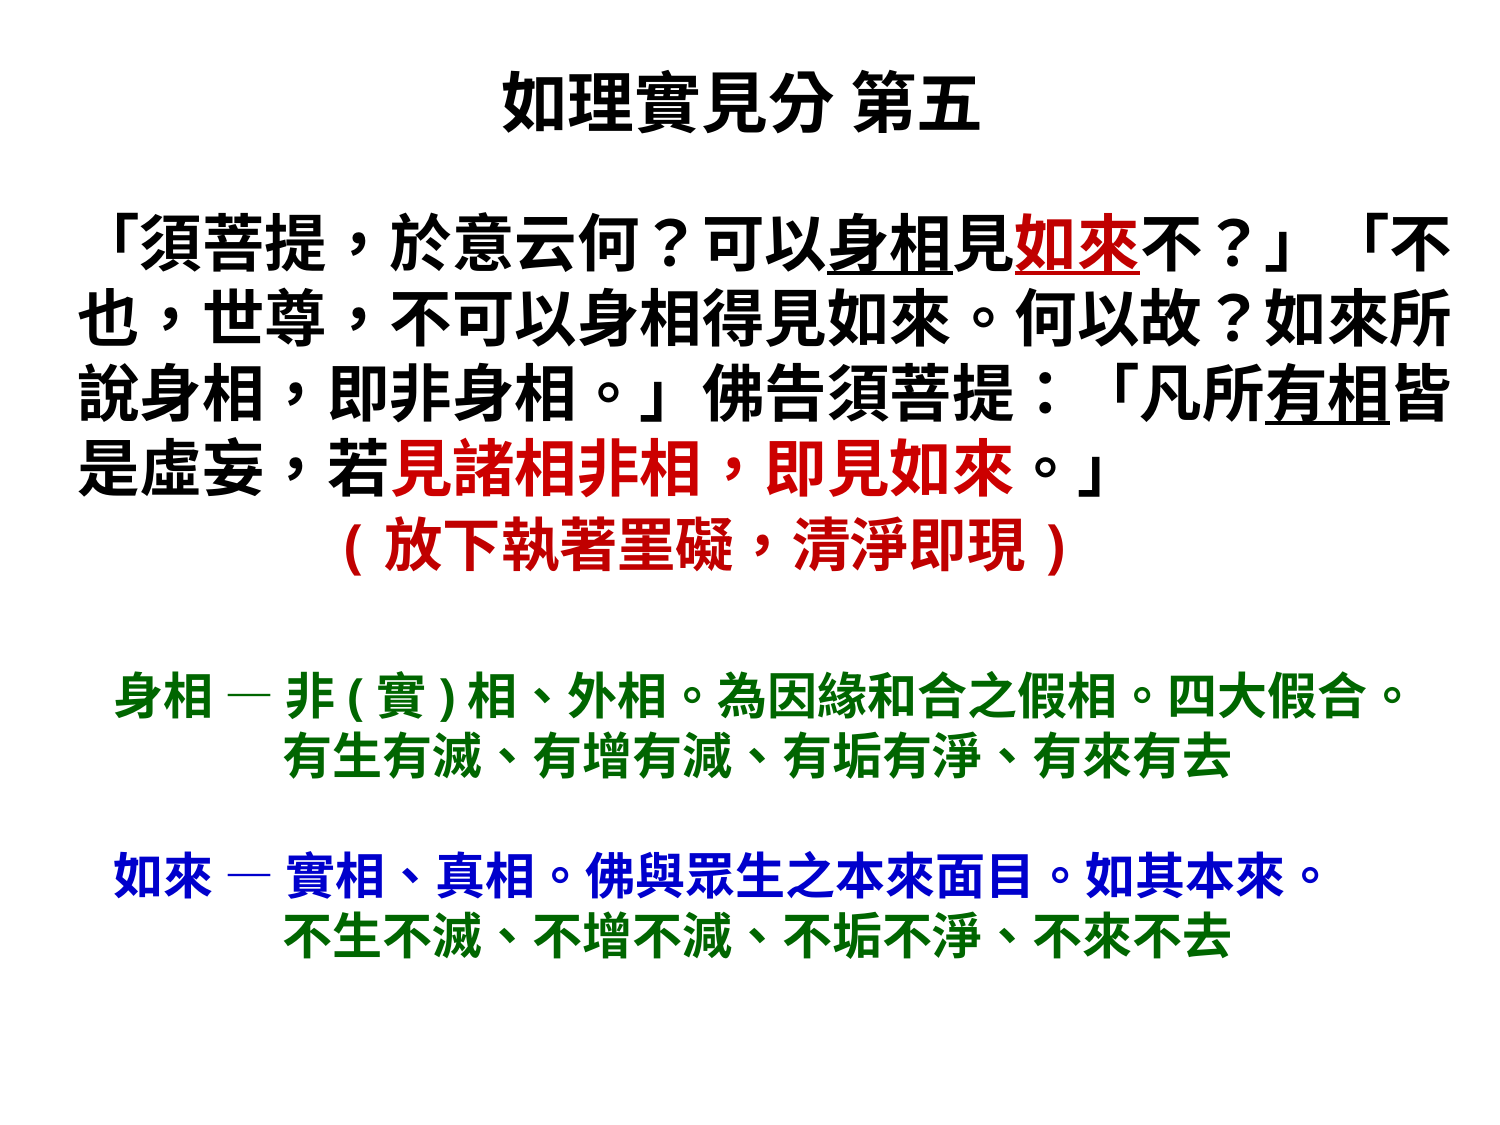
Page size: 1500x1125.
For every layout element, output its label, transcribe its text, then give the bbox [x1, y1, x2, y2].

list 「須菩提，於意云何？可以身相見如來不？」「不也，世尊，不可以身相得見如來。何以故？如來所說身相，即非身相。」佛告須菩提：「凡所有相皆是虛妄，若見諸相非相，即見如來。」 [62, 196, 1469, 532]
text_box (放下執著罣礙，清淨即現) [320, 500, 1090, 585]
text_box 身相 — 非(實)相、外相。為因緣和合之假相。四大假合。 有生有滅、有增有減、有垢有淨、有來有去 如來 — 實相、真相。佛與眾生之本來面目。如其本來。 不生不滅、不增不減、不垢不淨、不來不去 [98, 656, 1433, 1032]
title 如理實見分 第五 [75, 7, 1425, 195]
